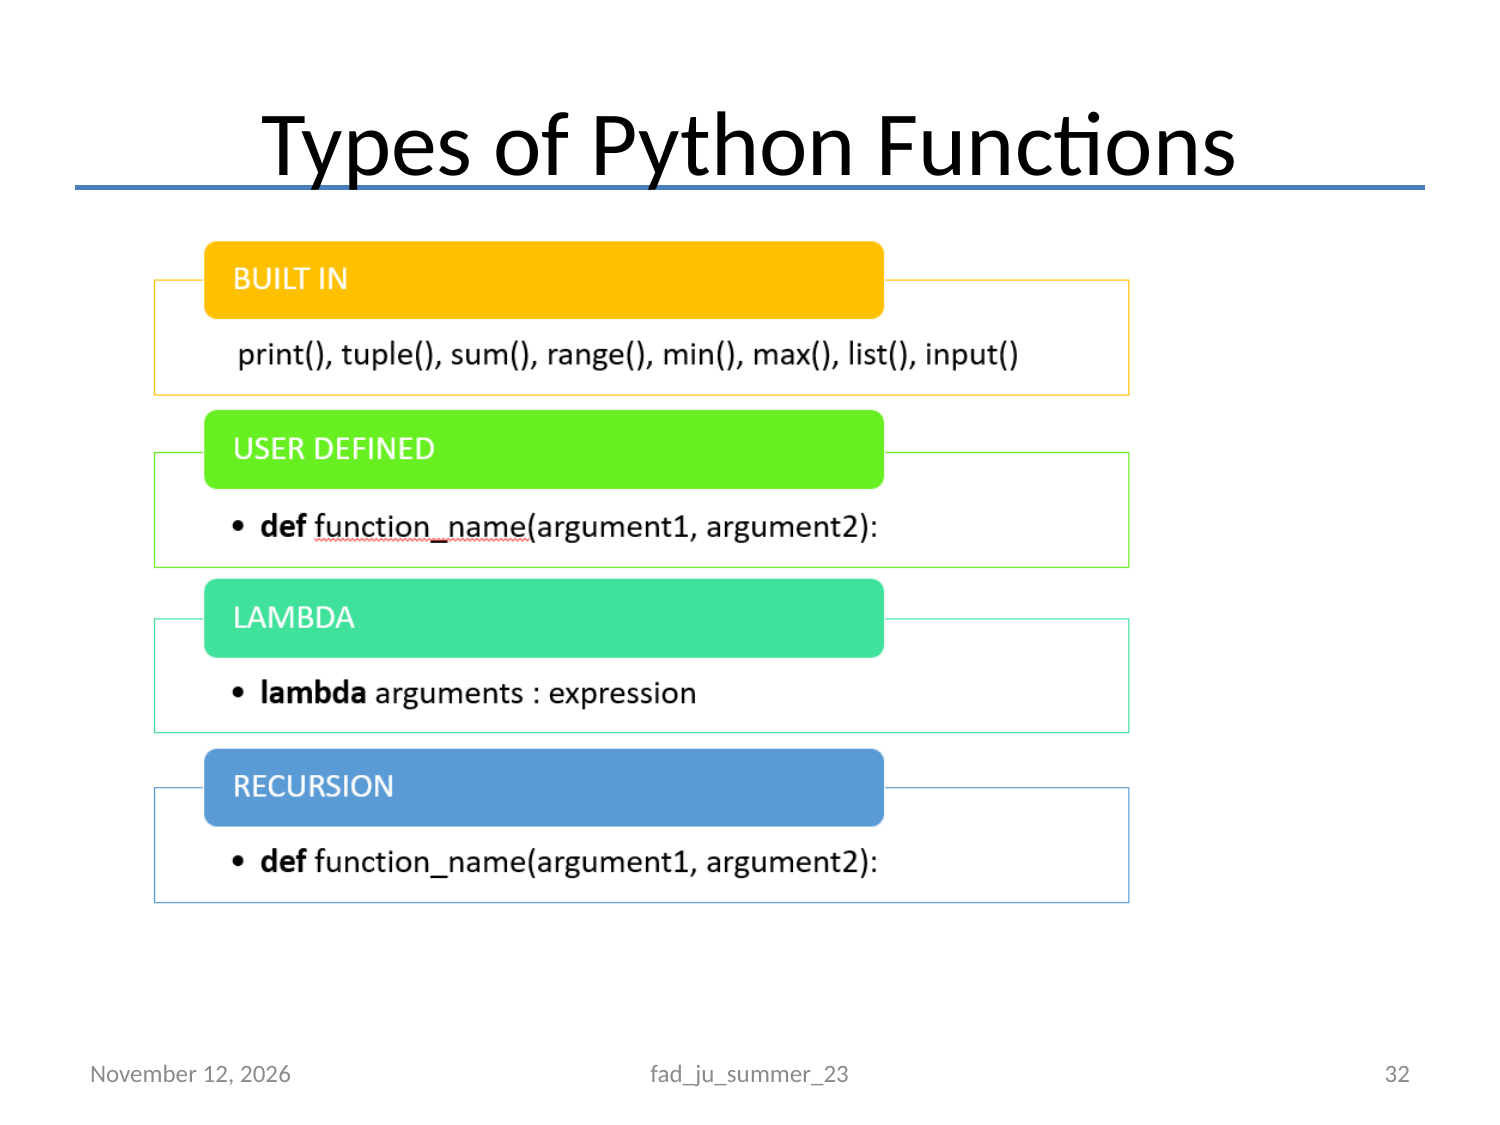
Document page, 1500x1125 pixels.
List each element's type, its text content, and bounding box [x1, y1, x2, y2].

footer fad_ju_summer_23 [512, 1042, 988, 1103]
list . [75, 262, 1425, 1005]
picture [87, 202, 1169, 938]
title Types of Python Functions [75, 45, 1425, 233]
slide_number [75, 1042, 425, 1103]
slide_number 32 [1074, 1042, 1425, 1103]
